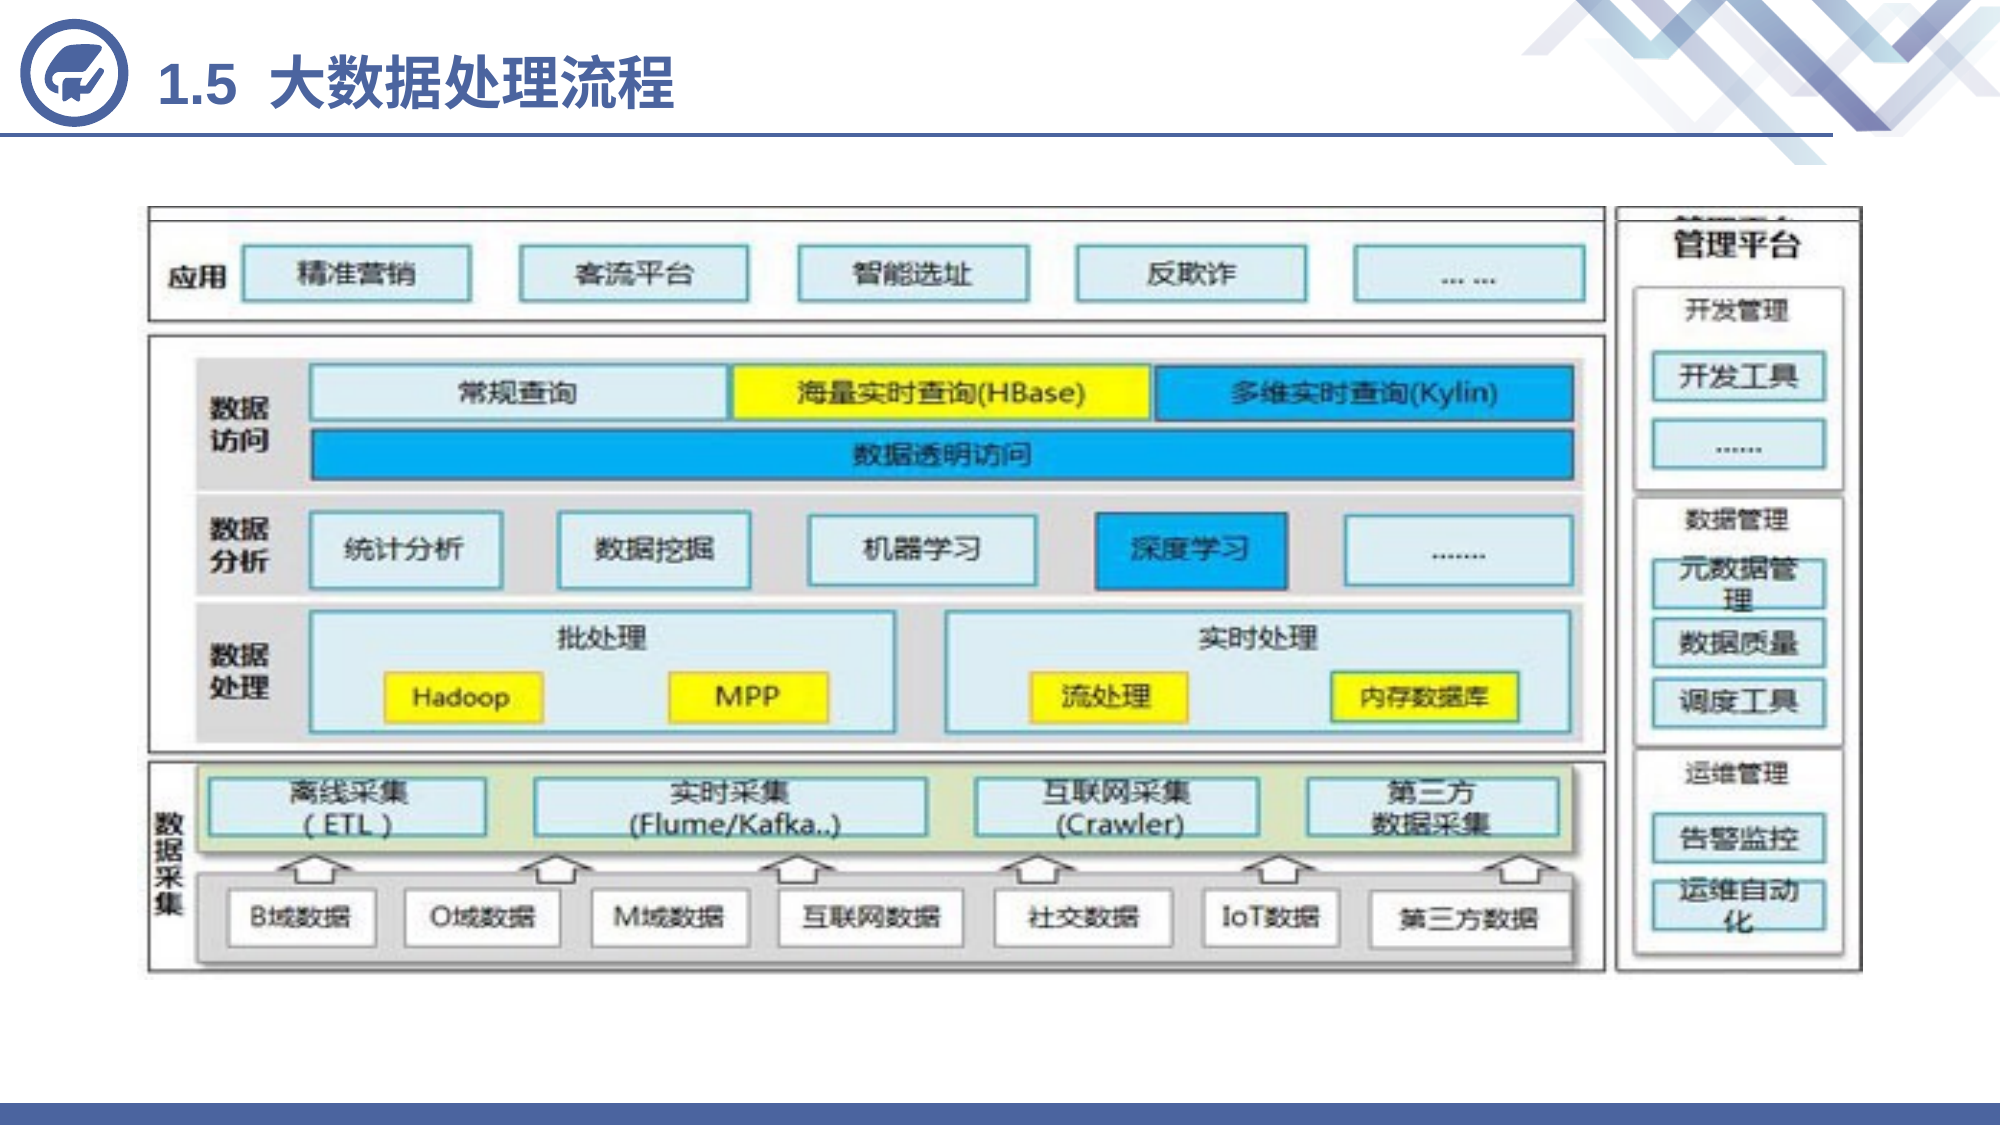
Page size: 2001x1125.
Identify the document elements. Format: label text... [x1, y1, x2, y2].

text_box [0, 1102, 2000, 1125]
picture [1412, 0, 2000, 166]
text_box 1.5 大数据处理流程 [142, 4, 888, 124]
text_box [21, 20, 127, 126]
picture [137, 220, 1863, 980]
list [137, 206, 1863, 220]
